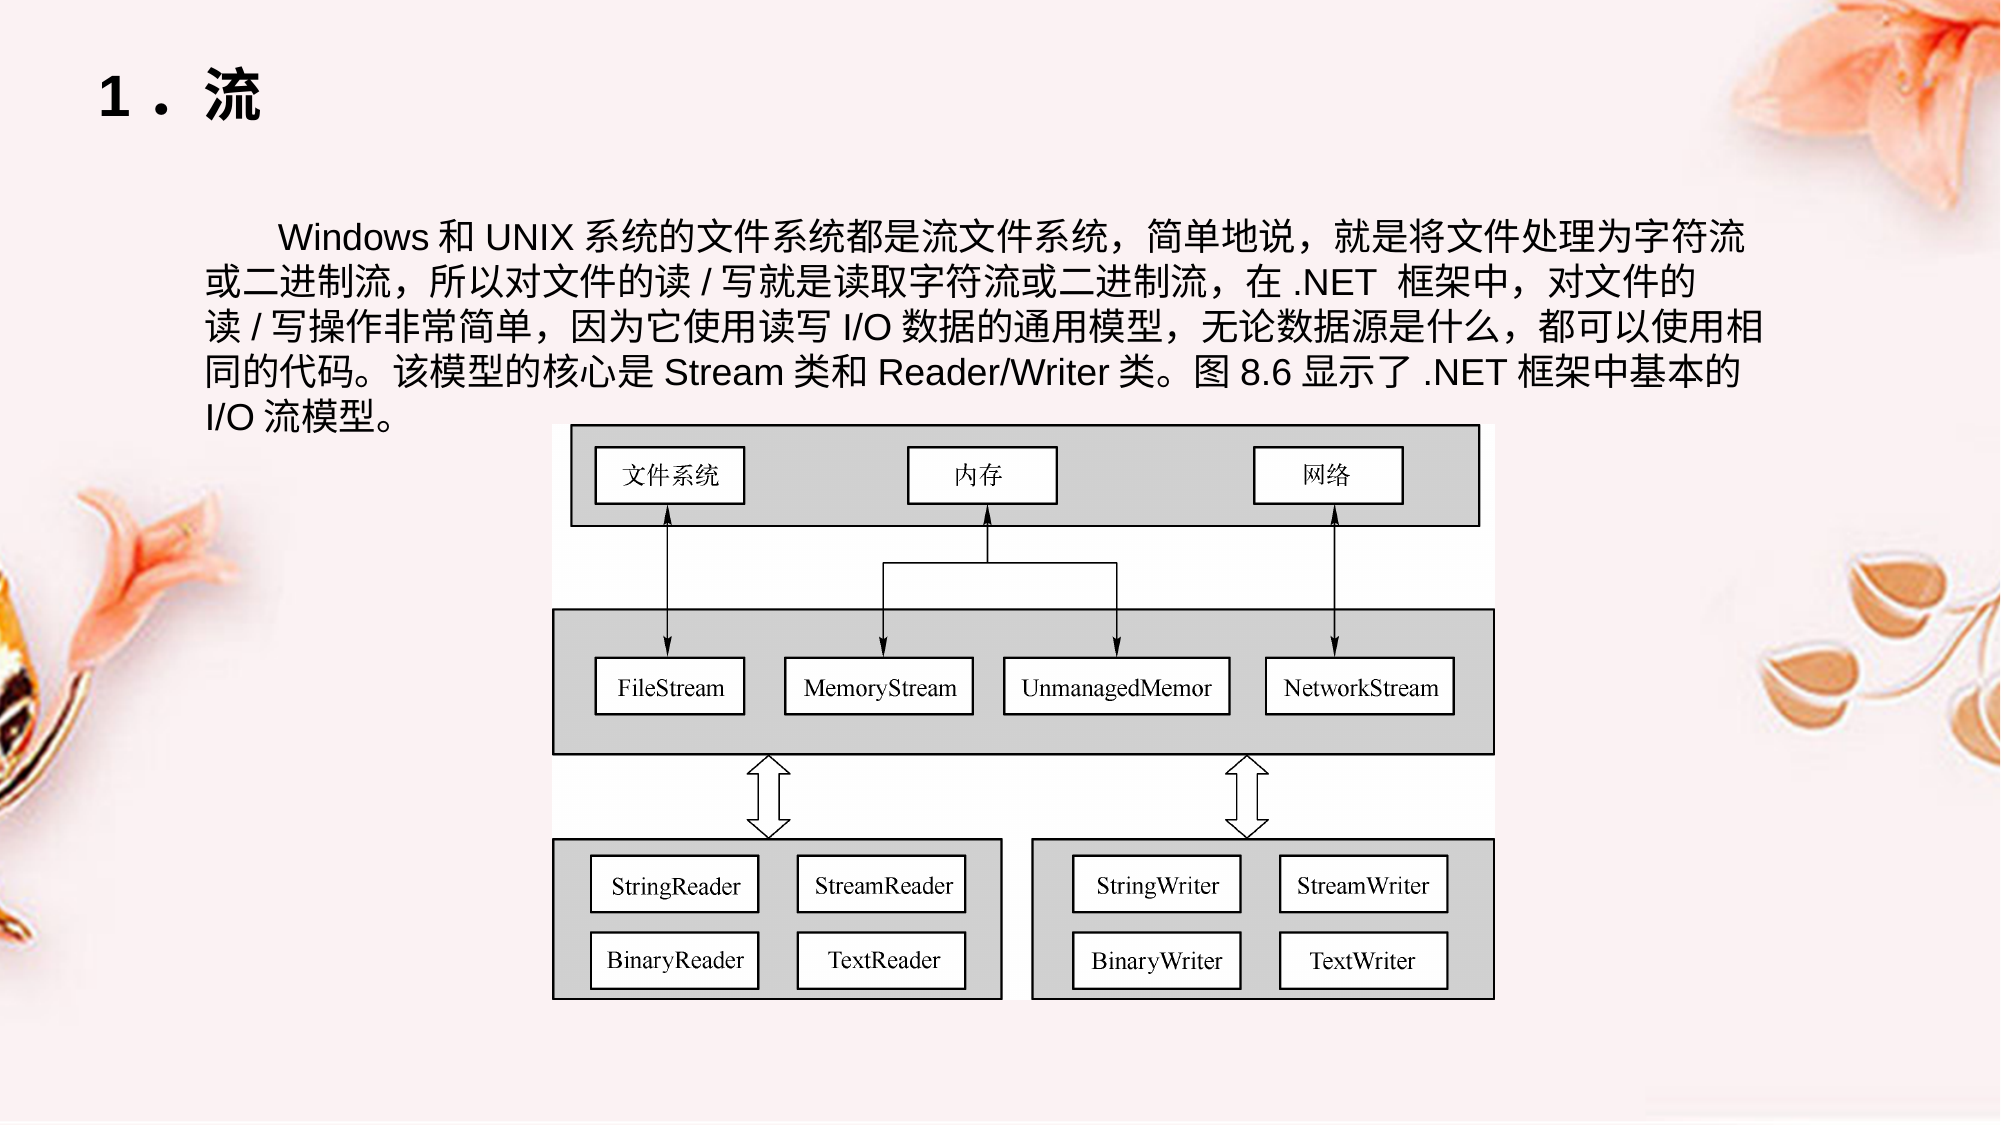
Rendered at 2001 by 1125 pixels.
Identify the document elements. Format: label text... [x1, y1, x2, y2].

picture [0, 0, 2001, 1125]
text_box 1．流 [83, 58, 1132, 136]
text_box Windows和UNIX系统的文件系统都是流文件系统，简单地说，就是将文件处理为字符流或二进制流，所以对文件的读/写就是读取字符流或二进制流，在.NET 框架中，对文件的读/写操作非常简单，因为它使用读写I/O数据的通用模型，无论数据源是什么，都可以使用相同的代码。该模型的核心是Stream类和Reader/Writer类。图8.6显示了.NET框架中基本的I/O流模型。 [190, 205, 1781, 446]
